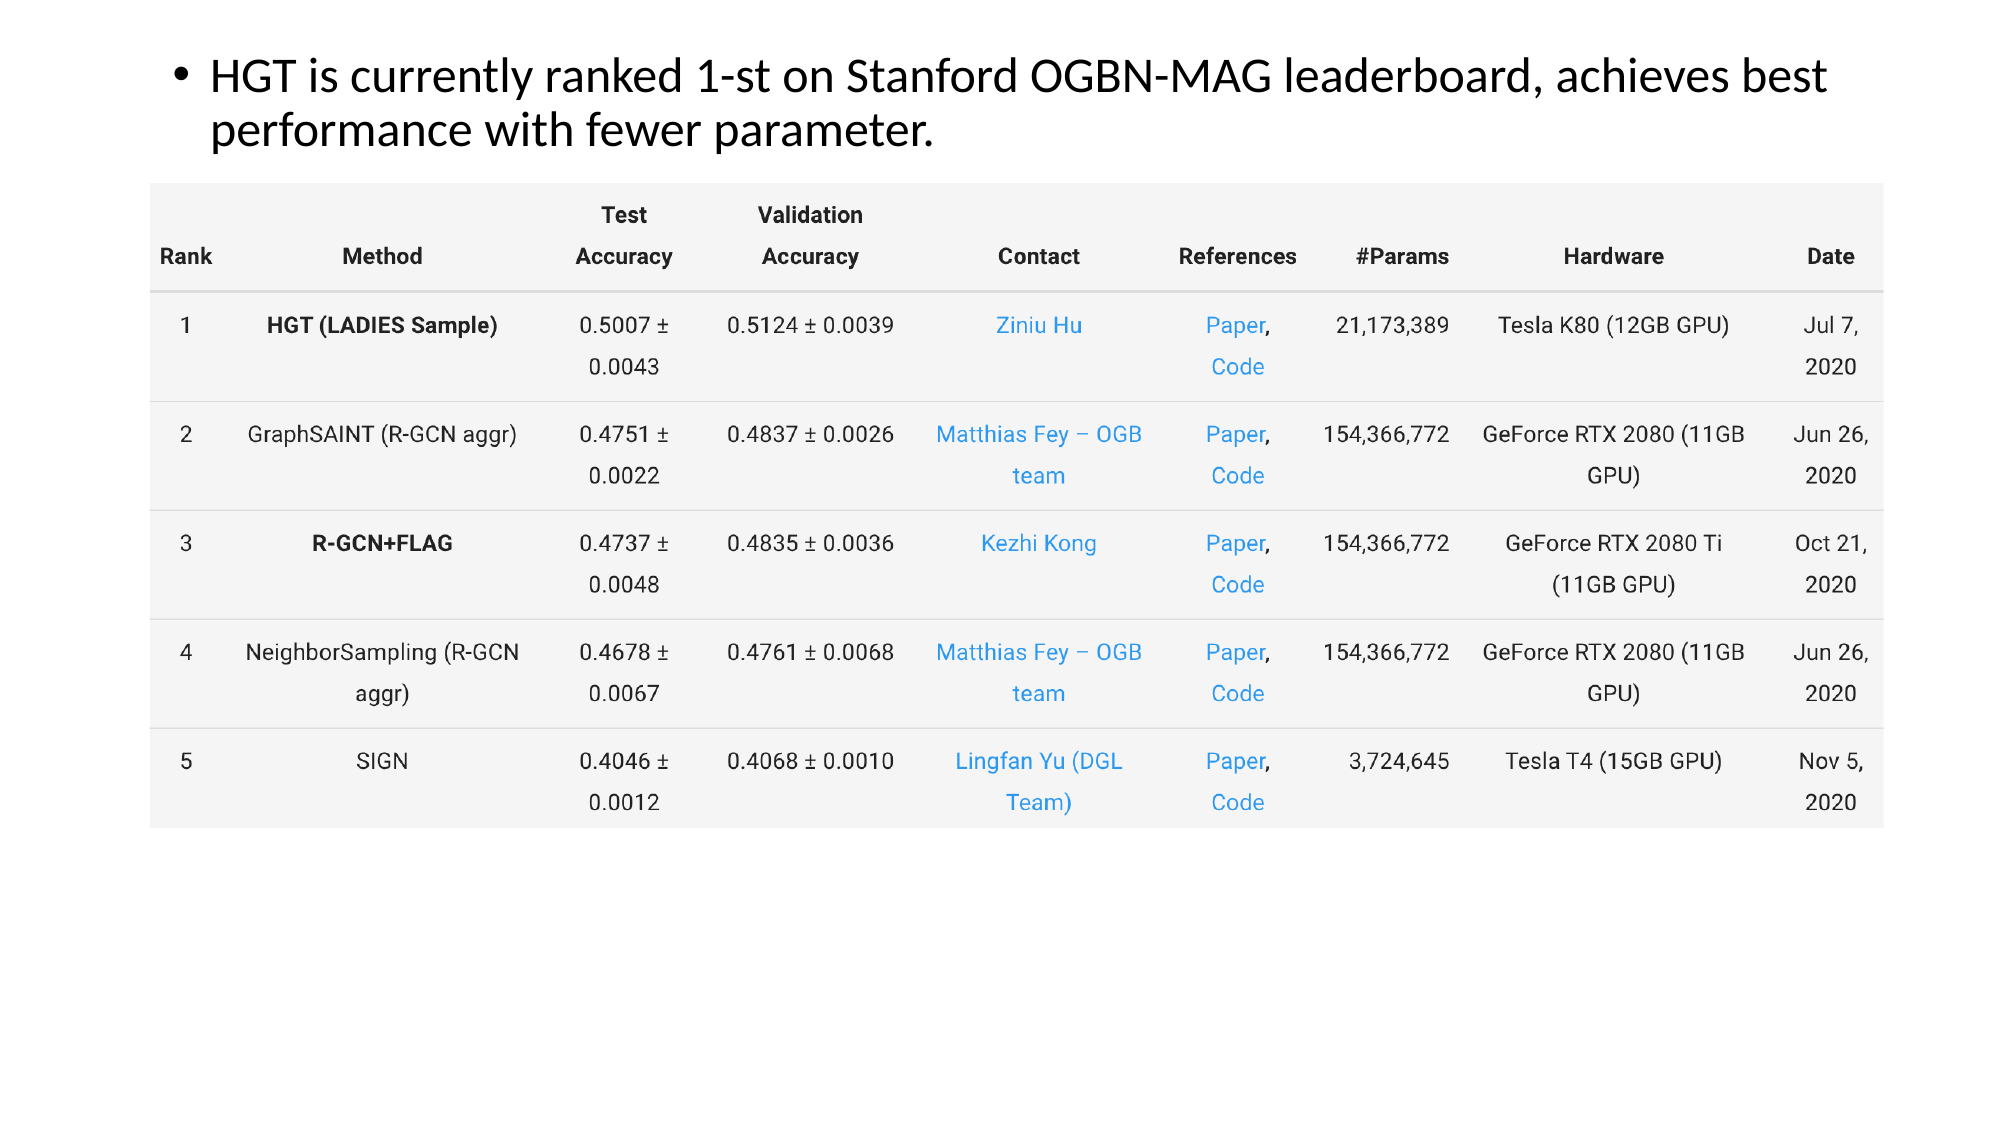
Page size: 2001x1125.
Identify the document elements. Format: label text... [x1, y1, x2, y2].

list HGT is currently ranked 1-st on Stanford OGBN-MAG leaderboard, achieves best performance with fewer parameter. [82, 41, 1918, 1125]
picture [149, 180, 1884, 828]
